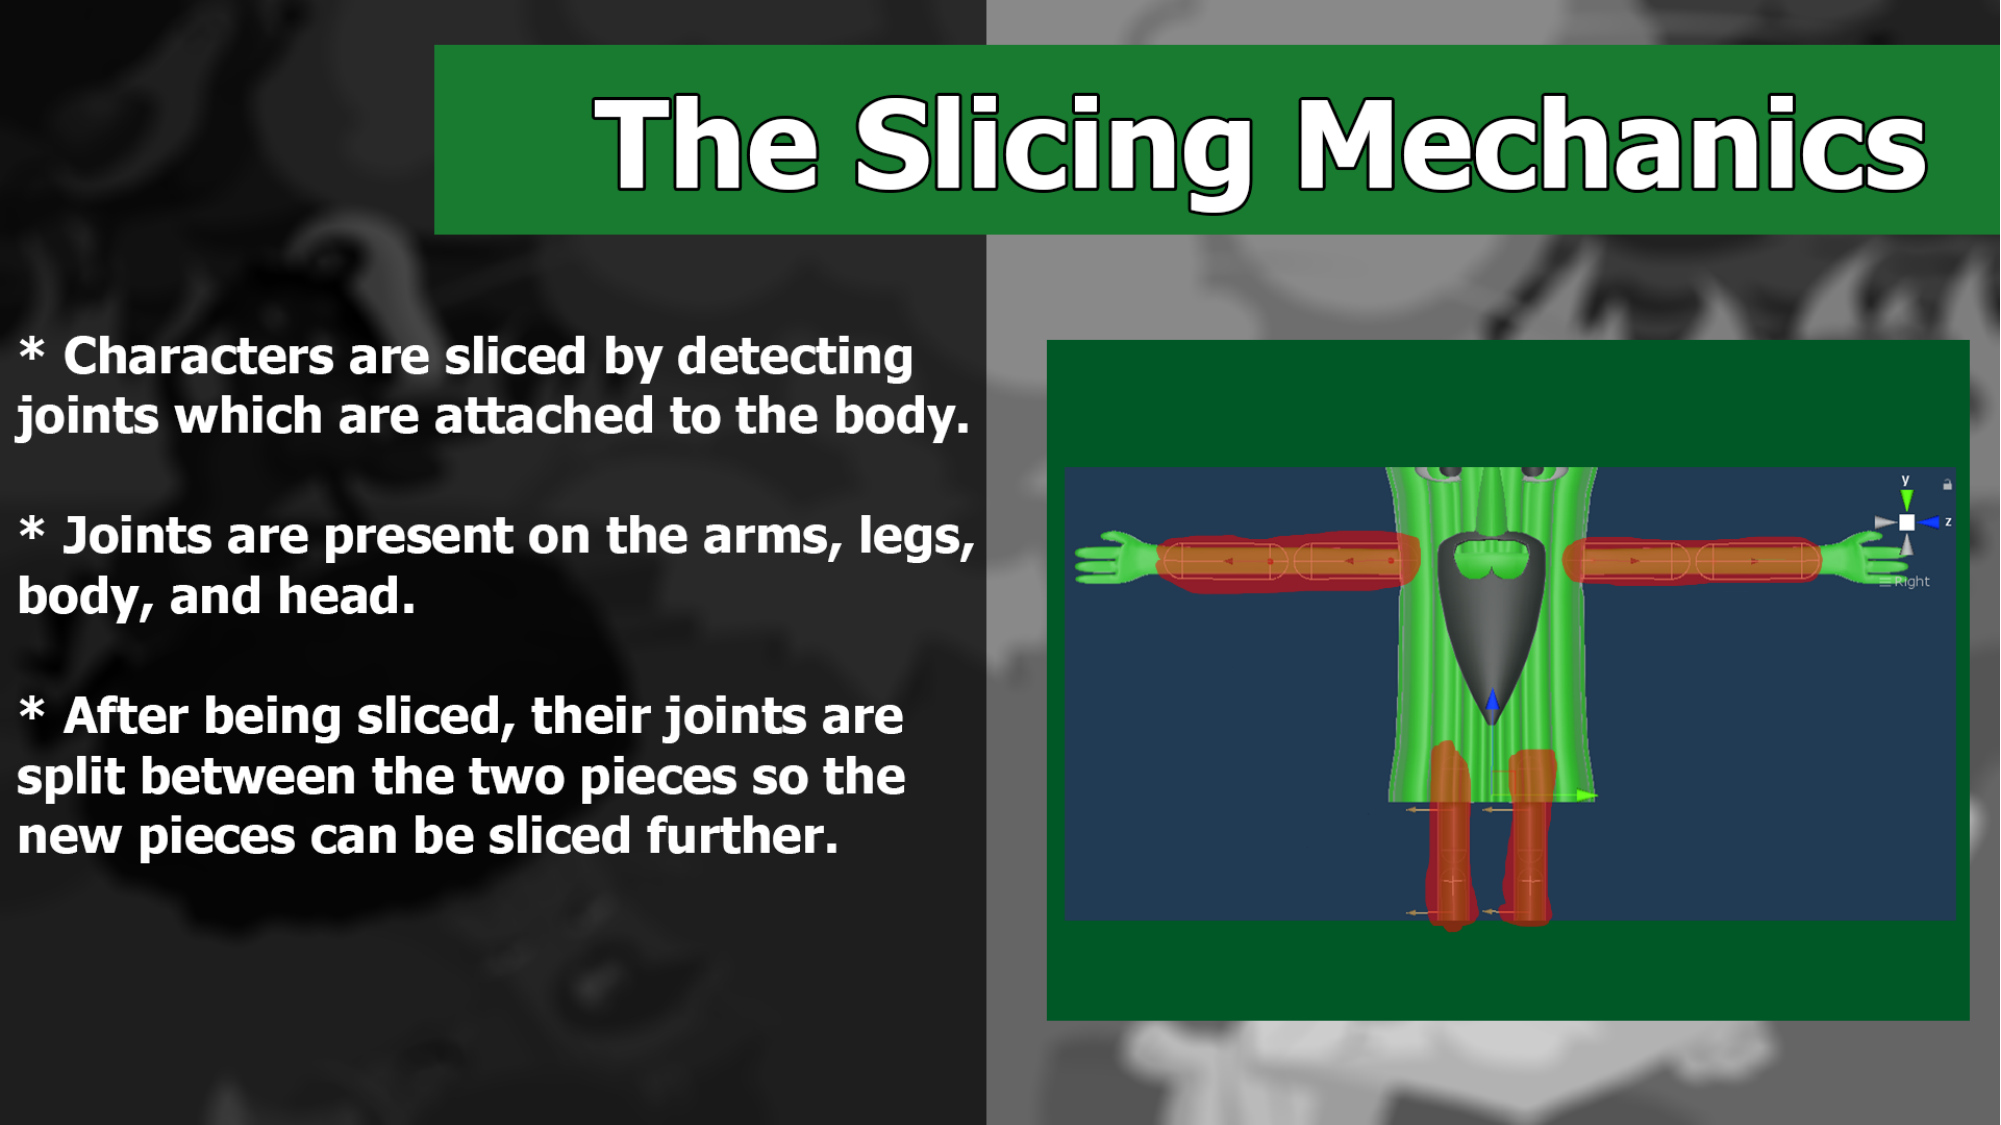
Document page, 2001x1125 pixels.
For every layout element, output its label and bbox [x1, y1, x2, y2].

list [0, 0, 2000, 1125]
